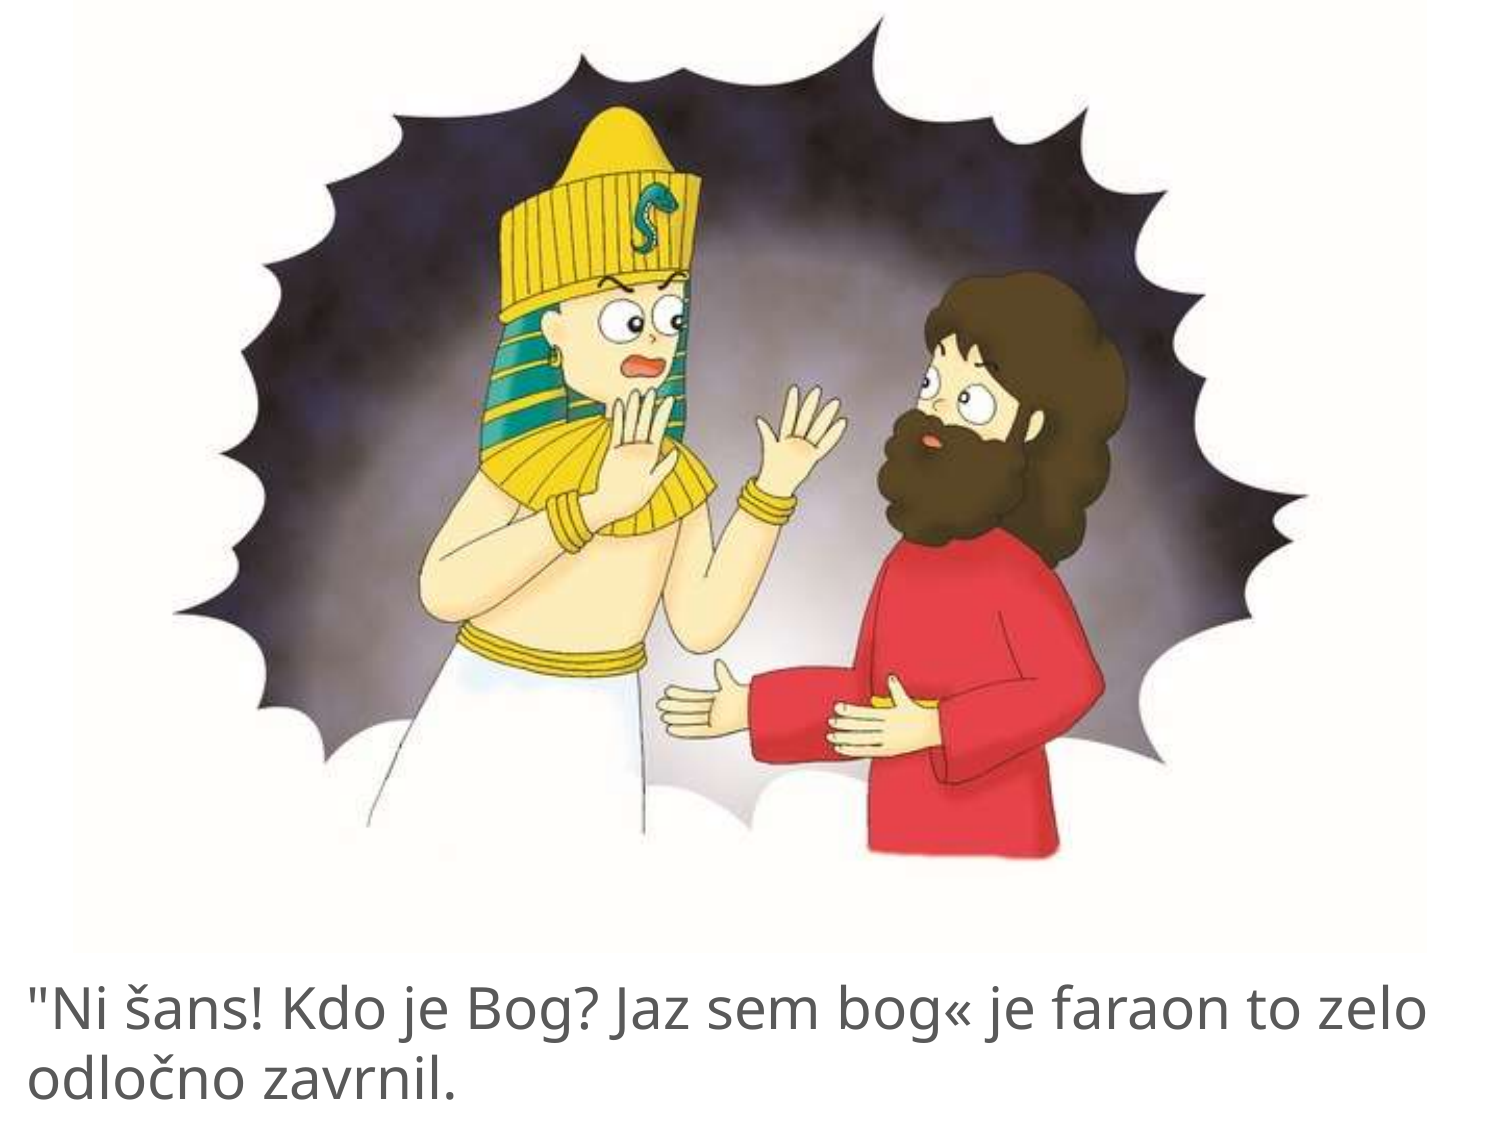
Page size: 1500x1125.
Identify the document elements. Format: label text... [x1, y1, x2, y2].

text_box "Ni šans! Kdo je Bog? Jaz sem bog« je faraon to zelo odločno zavrnil. [11, 964, 1483, 1119]
picture [72, 0, 1427, 953]
